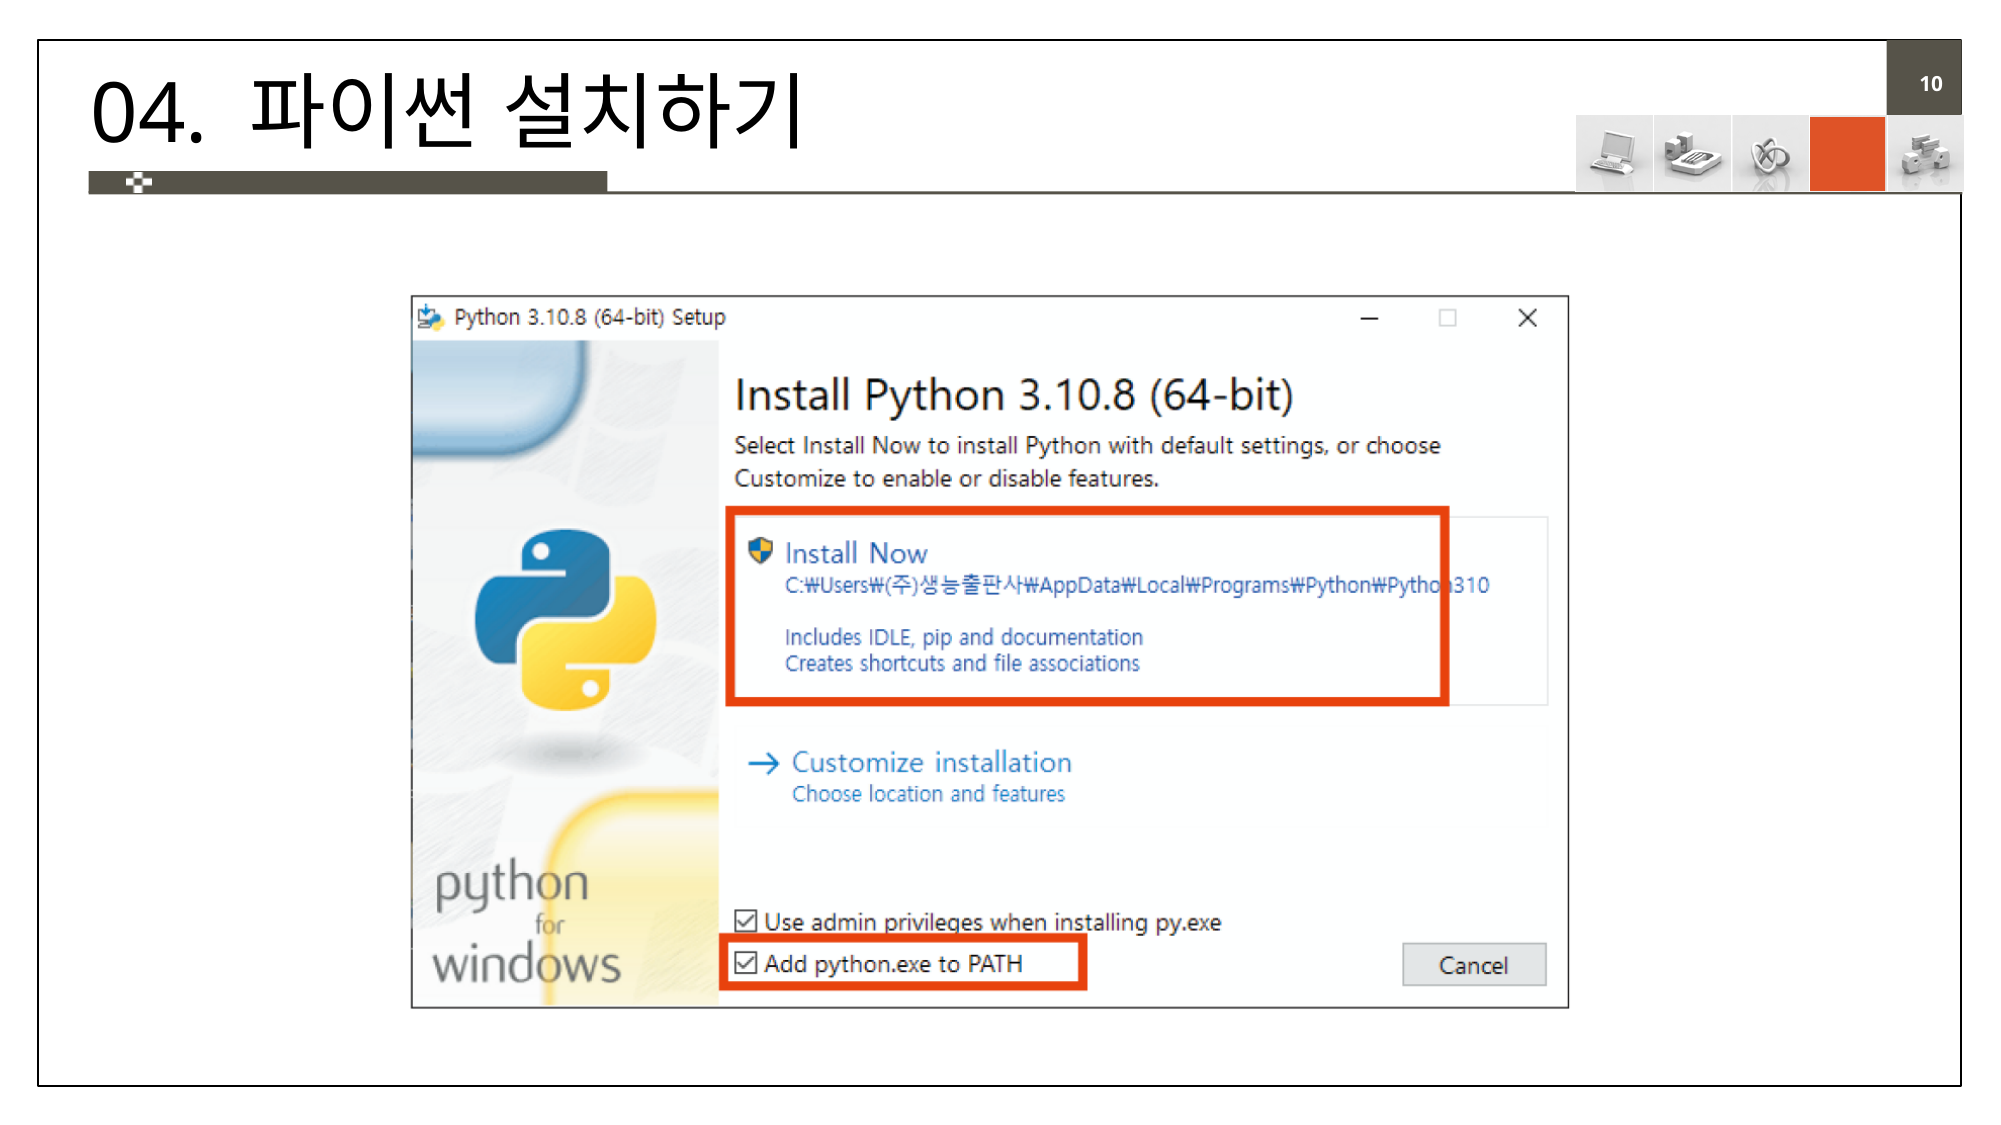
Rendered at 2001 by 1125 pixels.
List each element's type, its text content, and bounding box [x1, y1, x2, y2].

title 04. 파이썬 설치하기 [76, 62, 1808, 208]
picture [162, 273, 1808, 1013]
picture [1808, 114, 1964, 192]
